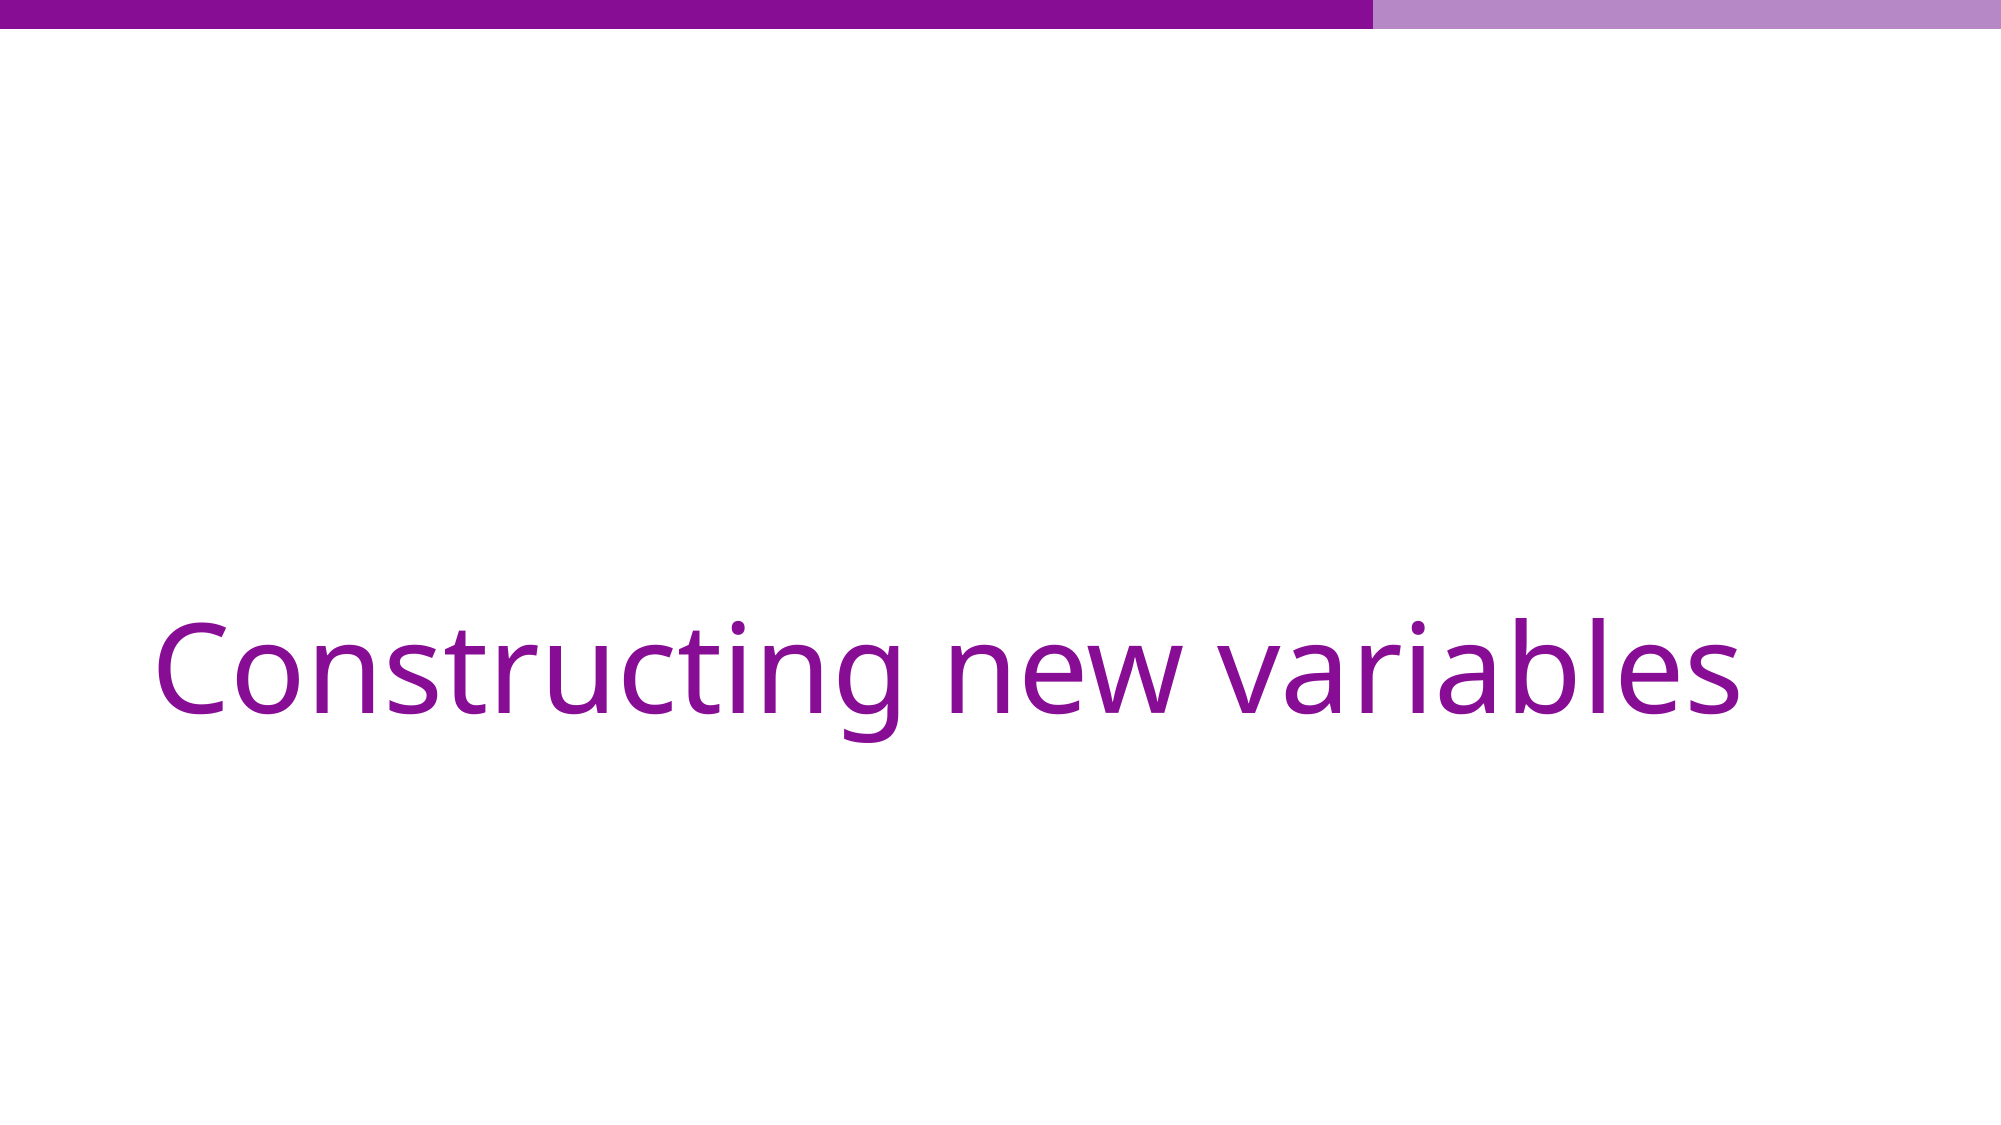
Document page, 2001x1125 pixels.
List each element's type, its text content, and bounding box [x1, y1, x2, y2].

title Constructing new variables [136, 280, 1862, 749]
